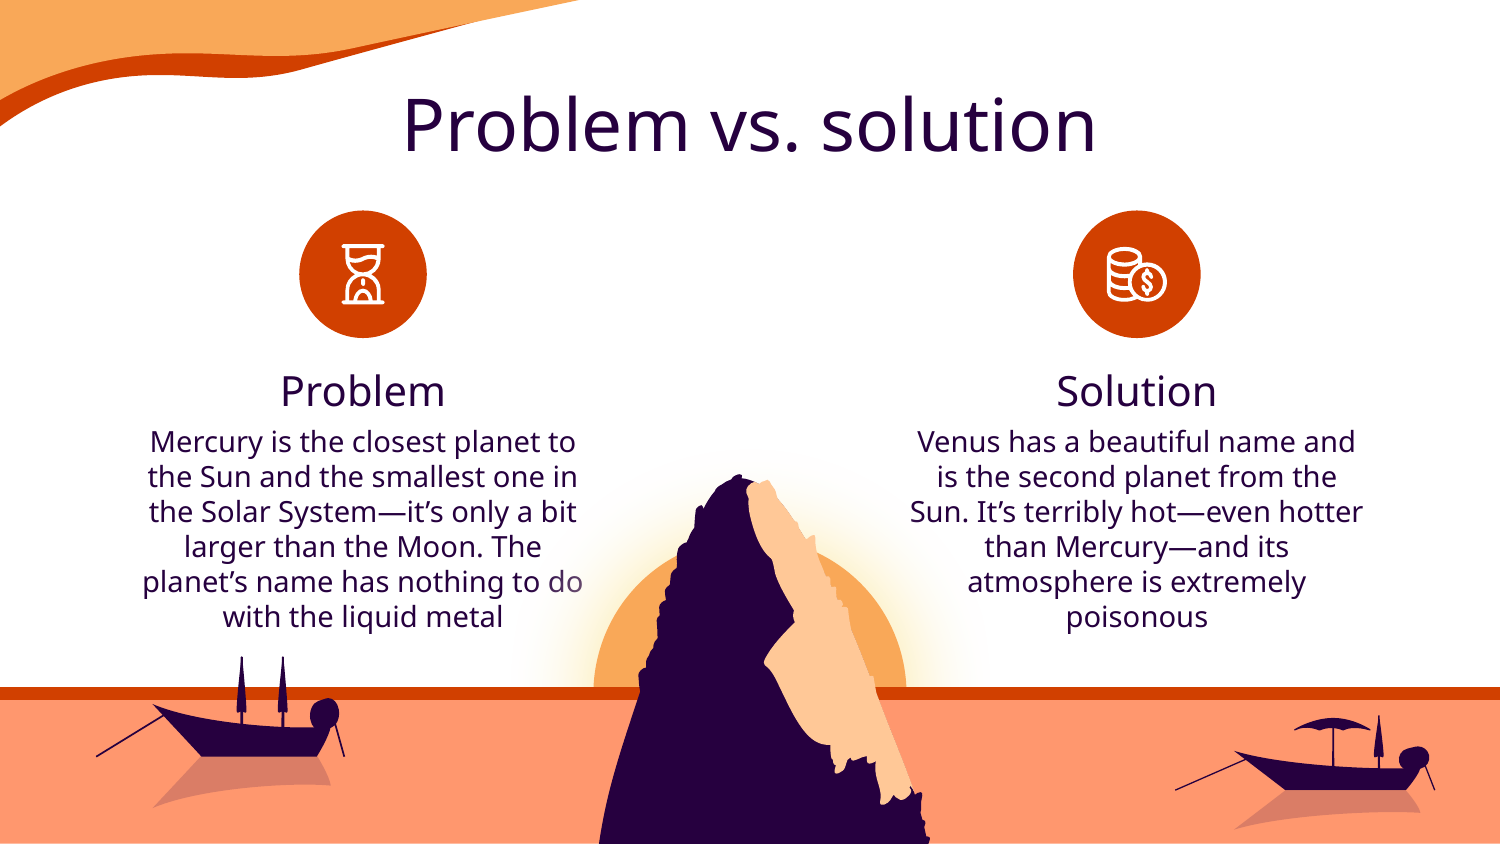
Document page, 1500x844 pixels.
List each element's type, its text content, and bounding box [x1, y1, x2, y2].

title Problem vs. solution [116, 63, 1383, 158]
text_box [1106, 246, 1168, 302]
text_box [299, 210, 427, 339]
subtitle Problem [117, 350, 609, 389]
subtitle Solution [891, 350, 1383, 389]
text_box [1073, 210, 1201, 339]
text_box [0, 390, 1500, 844]
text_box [341, 243, 385, 305]
